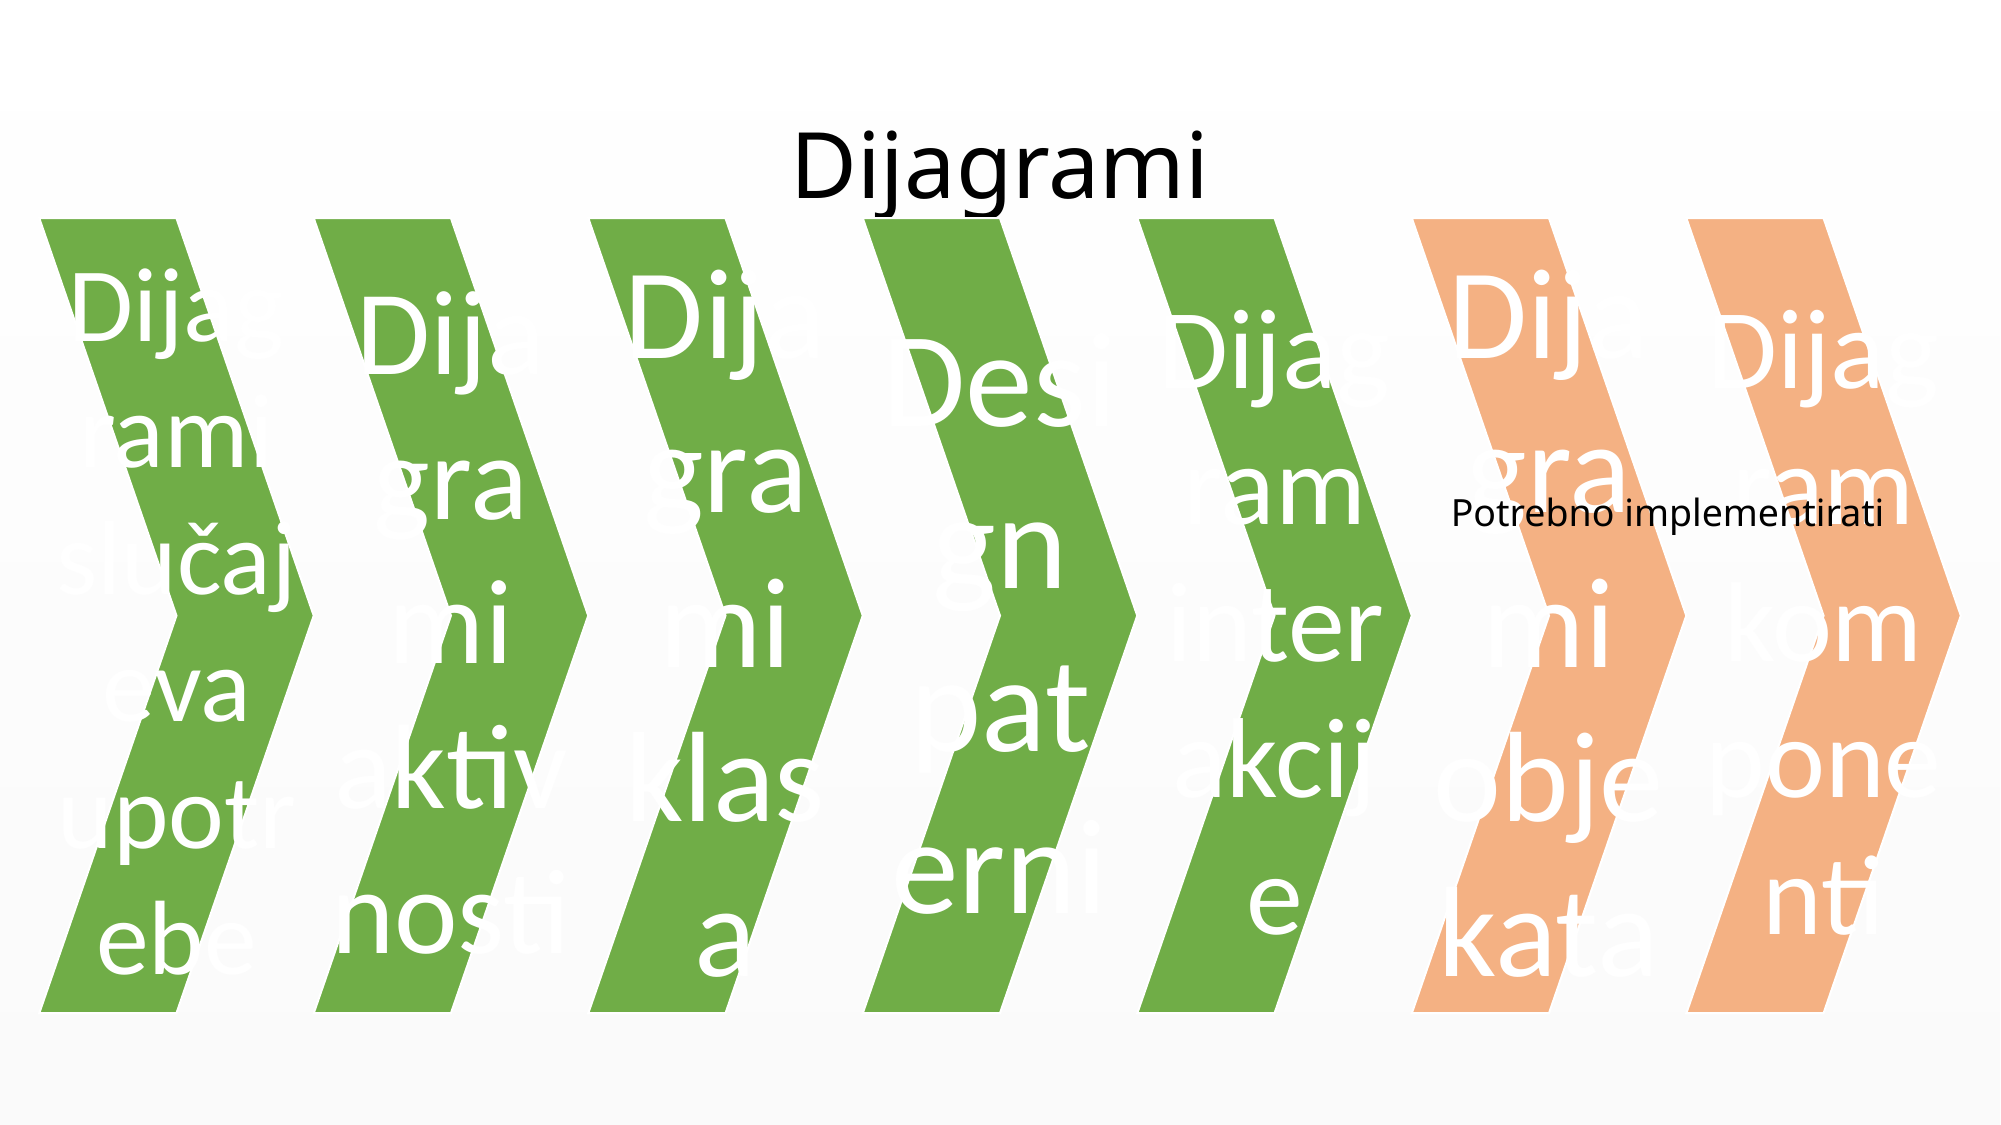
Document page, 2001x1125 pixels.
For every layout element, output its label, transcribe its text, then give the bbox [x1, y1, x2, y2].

title Dijagrami [137, 59, 1863, 218]
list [39, 218, 1961, 1014]
